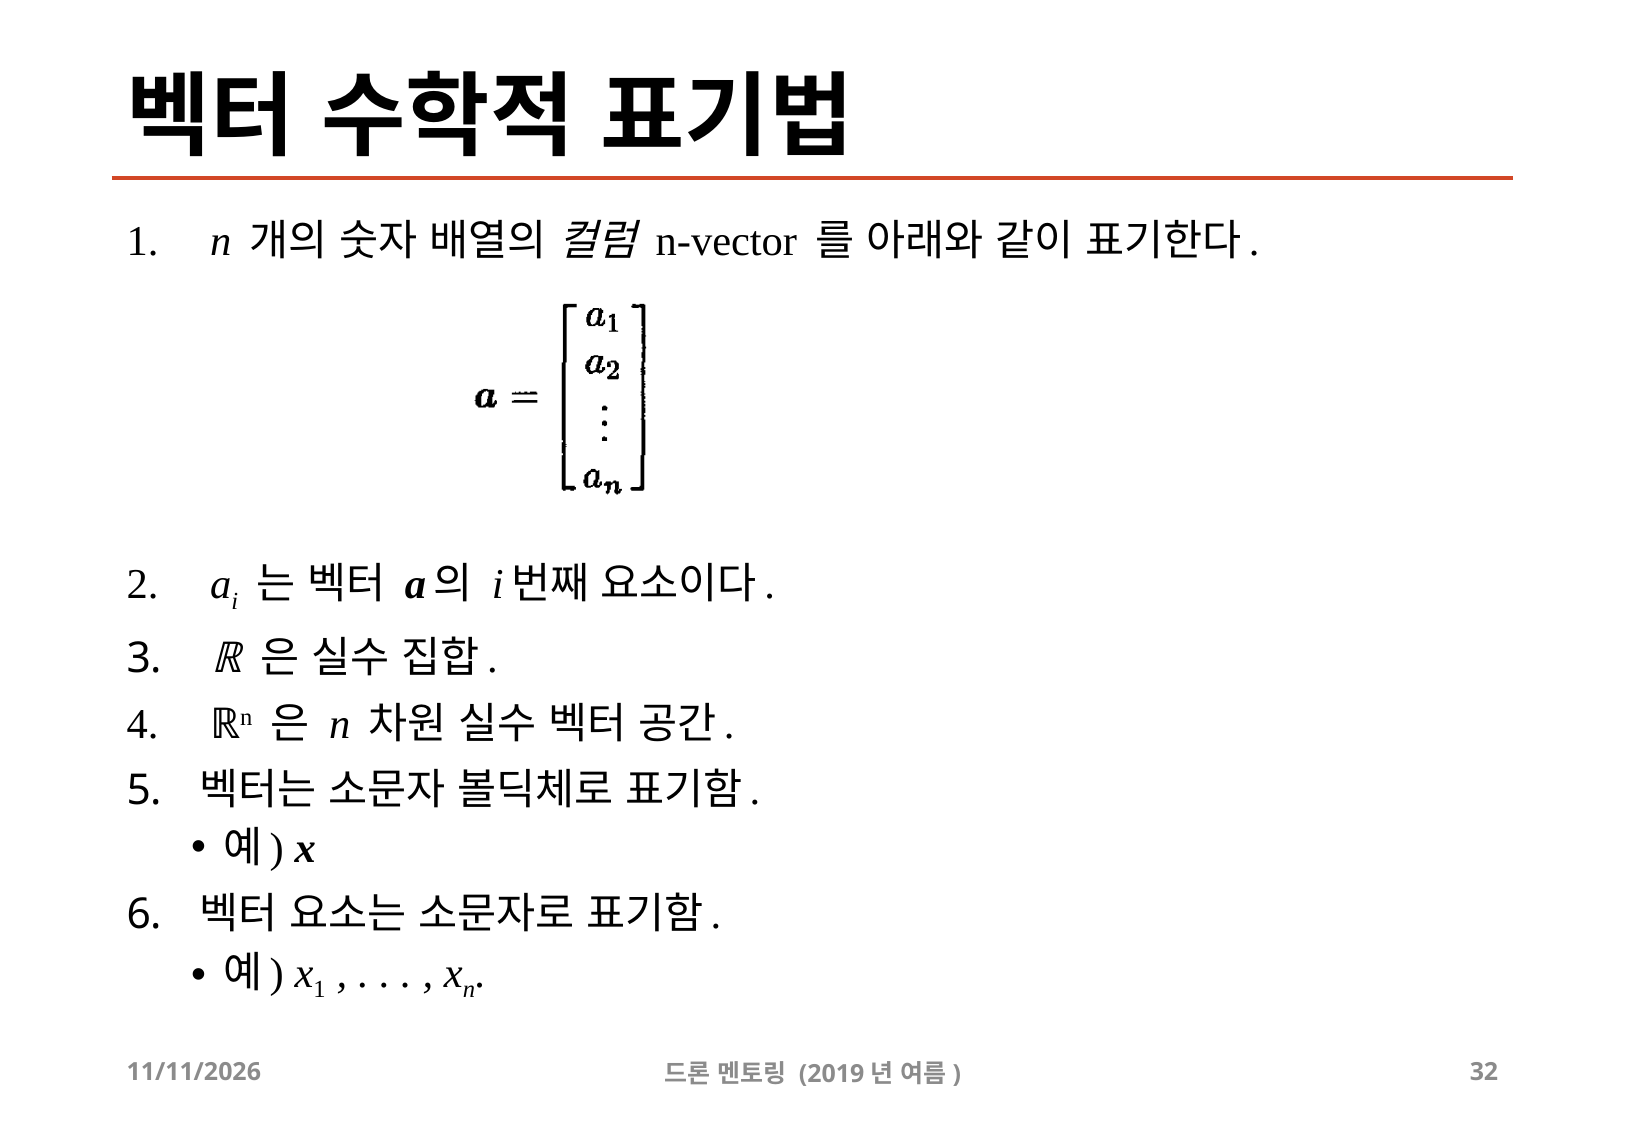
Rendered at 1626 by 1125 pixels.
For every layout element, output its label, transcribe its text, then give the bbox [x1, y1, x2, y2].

list n 개의 숫자 배열의 컬럼 n-vector 를 아래와 같이 표기한다. ai 는 벡터 a의 i번째 요소이다. ℝ 은 실수 집합. ℝn 은 n 차원 실수 벡터 공간. 벡터는 소문자 볼딕체로 표기함. 예) x 벡터 요소는 소문자로 표기함. 예) x1 , . . . , xn. [111, 205, 1514, 1014]
title 벡터 수학적 표기법 [111, 59, 1514, 179]
footer 드론 멘토링 (2019년 여름) [538, 1042, 1087, 1103]
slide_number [111, 1042, 303, 1103]
slide_number 32 [1433, 1042, 1514, 1103]
picture [468, 289, 655, 503]
